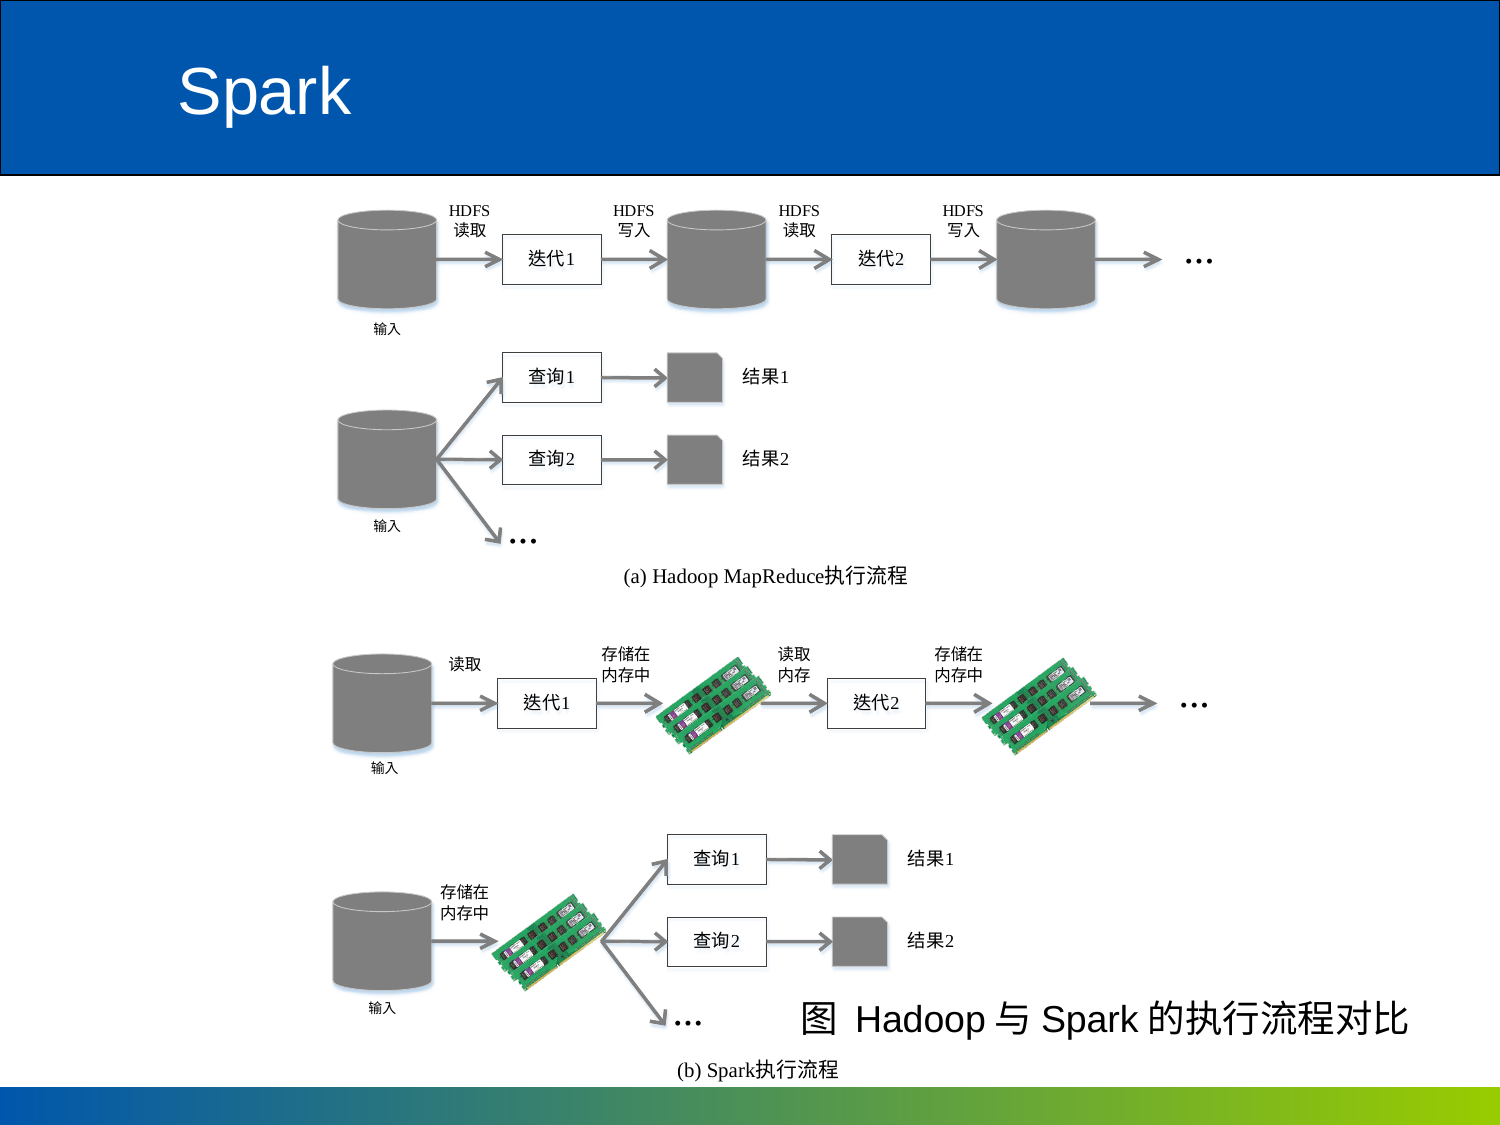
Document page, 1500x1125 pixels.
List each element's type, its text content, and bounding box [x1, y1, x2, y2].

text_box 图 Hadoop与Spark的执行流程对比 [1241, 987, 1426, 1048]
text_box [324, 199, 1238, 1085]
title Spark [162, 12, 1376, 163]
